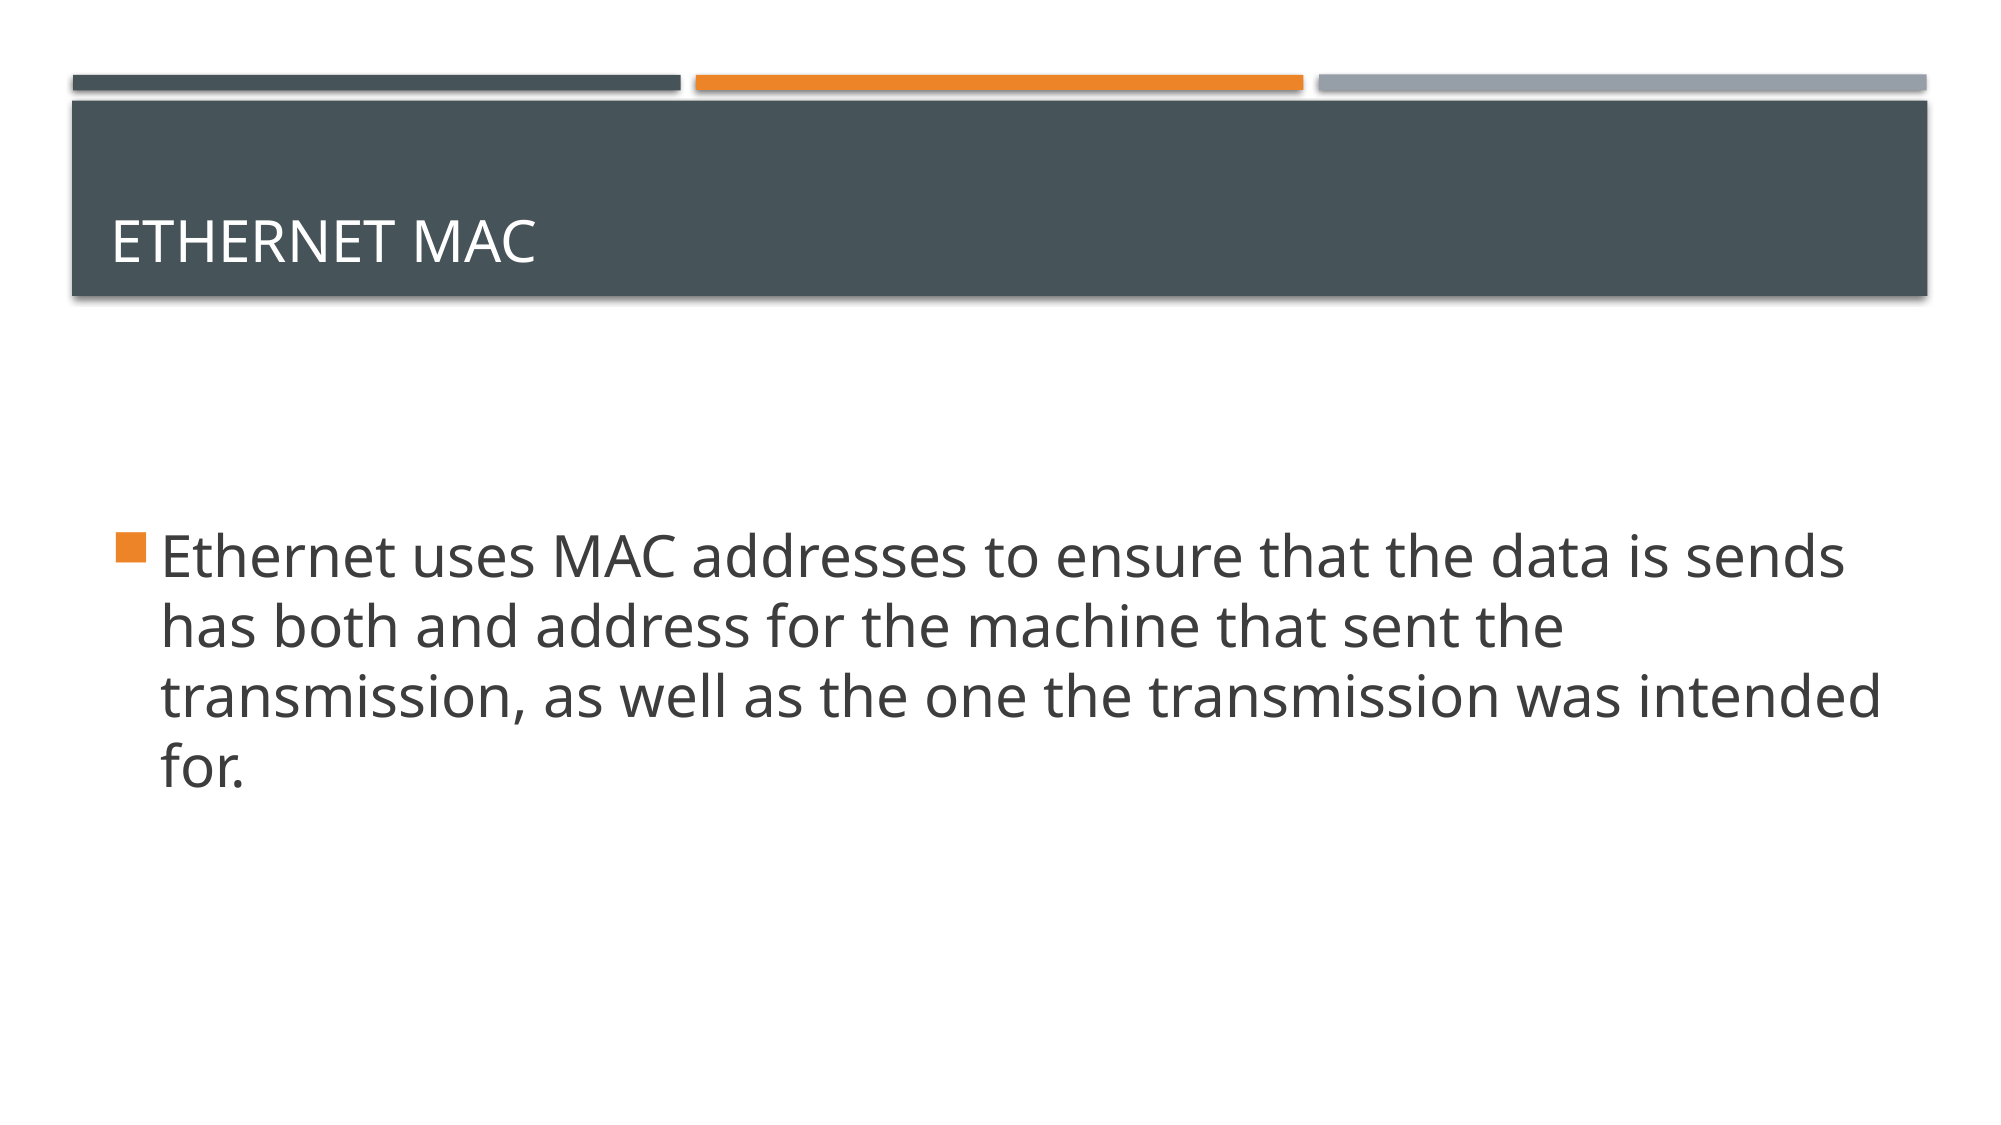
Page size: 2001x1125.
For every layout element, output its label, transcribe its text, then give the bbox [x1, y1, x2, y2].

title ETHERNET MAC [95, 115, 1905, 282]
list Ethernet uses MAC addresses to ensure that the data is sends has both and address for the machine that sent the transmission, as well as the one the transmission was intended for. [95, 357, 1905, 962]
